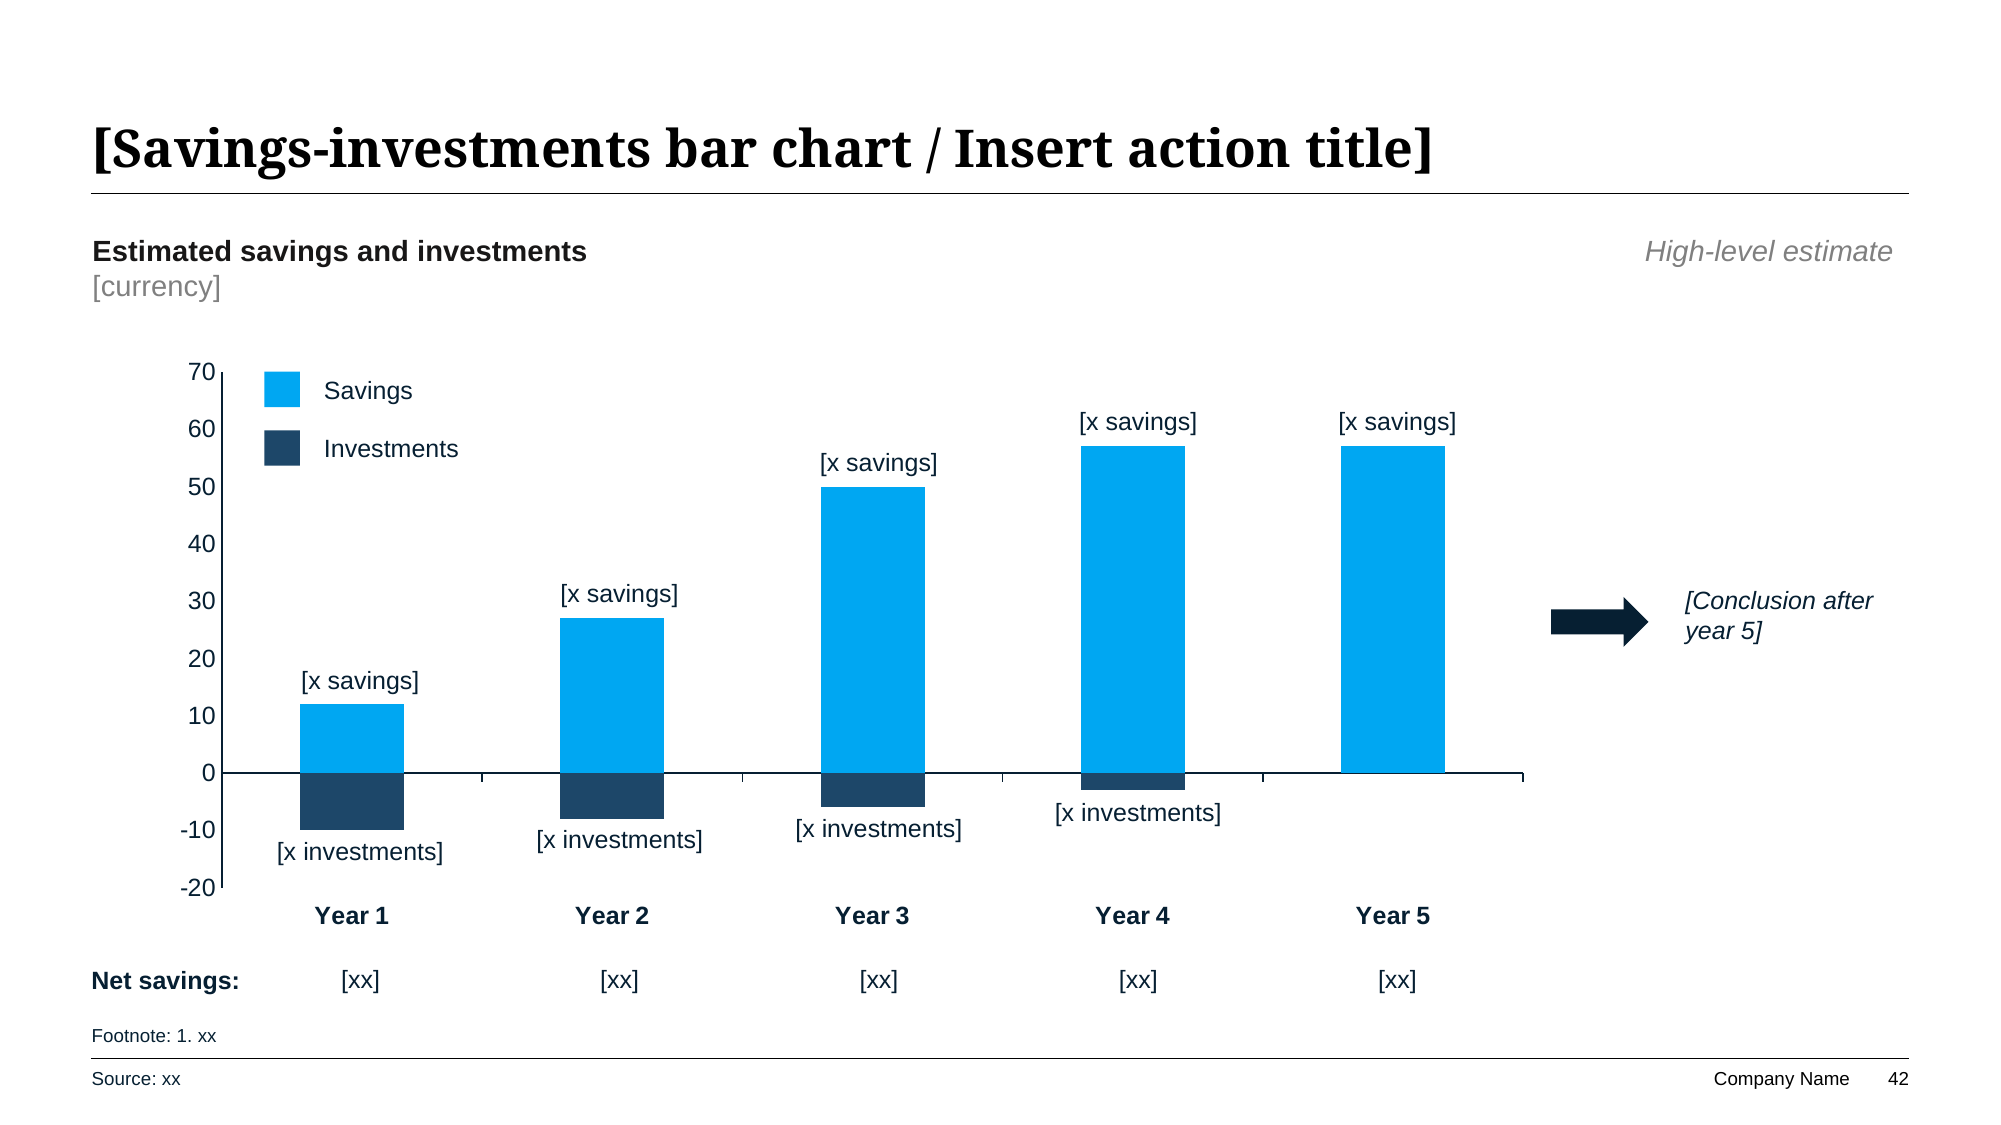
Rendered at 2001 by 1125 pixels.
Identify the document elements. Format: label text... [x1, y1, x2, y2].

text_box Estimated savings and investments [currency] [77, 224, 603, 310]
chart [151, 346, 1552, 942]
text_box Source: xx [76, 1066, 1274, 1109]
text_box Net savings: [76, 956, 288, 1002]
title [Savings-investments bar chart / Insert action title] [91, 58, 1909, 179]
text_box [Conclusion after year 5] [1670, 577, 1923, 653]
text_box [xx] [1301, 956, 1494, 1001]
text_box [xx] [1042, 956, 1235, 1001]
text_box High-level estimate [1630, 224, 1909, 275]
text_box Footnote: 1. xx [76, 1005, 1618, 1066]
text_box [1552, 596, 1650, 648]
text_box [xx] [523, 956, 716, 1001]
text_box [xx] [264, 956, 457, 1001]
text_box [xx] [783, 956, 976, 1001]
